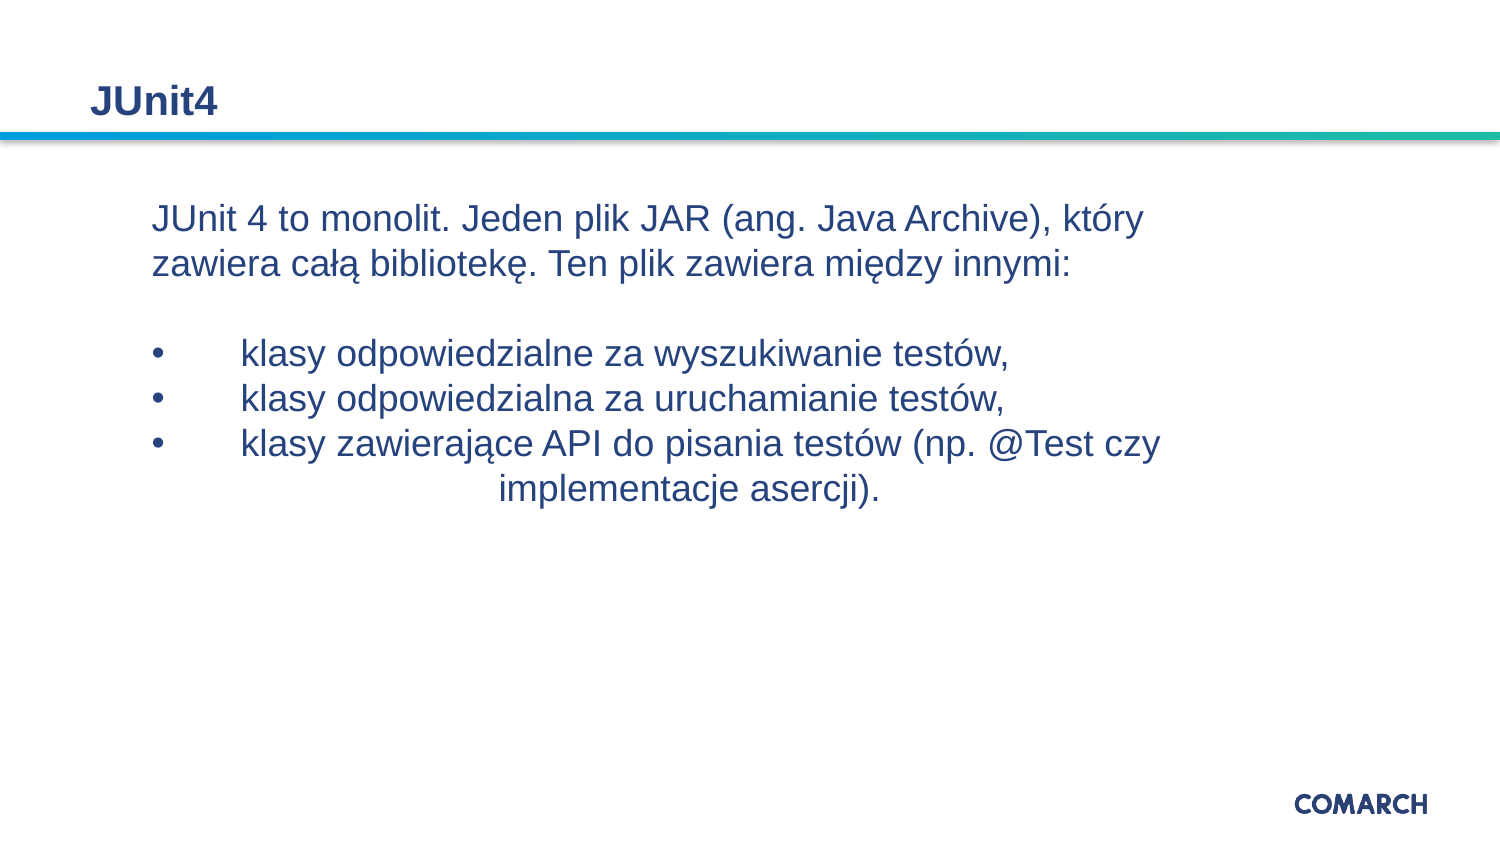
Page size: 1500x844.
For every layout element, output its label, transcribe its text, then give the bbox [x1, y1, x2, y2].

title JUnit4 [75, 19, 1425, 132]
picture [1294, 793, 1427, 814]
text_box JUnit 4 to monolit. Jeden plik JAR (ang. Java Archive), który zawiera całą bibliotekę. Ten plik zawiera między innymi: klasy odpowiedzialne za wyszukiwanie testów, klasy odpowiedzialna za uruchamianie testów, klasy zawierające API do pisania testów (np. @Test czy implementacje asercji). [136, 187, 1181, 517]
